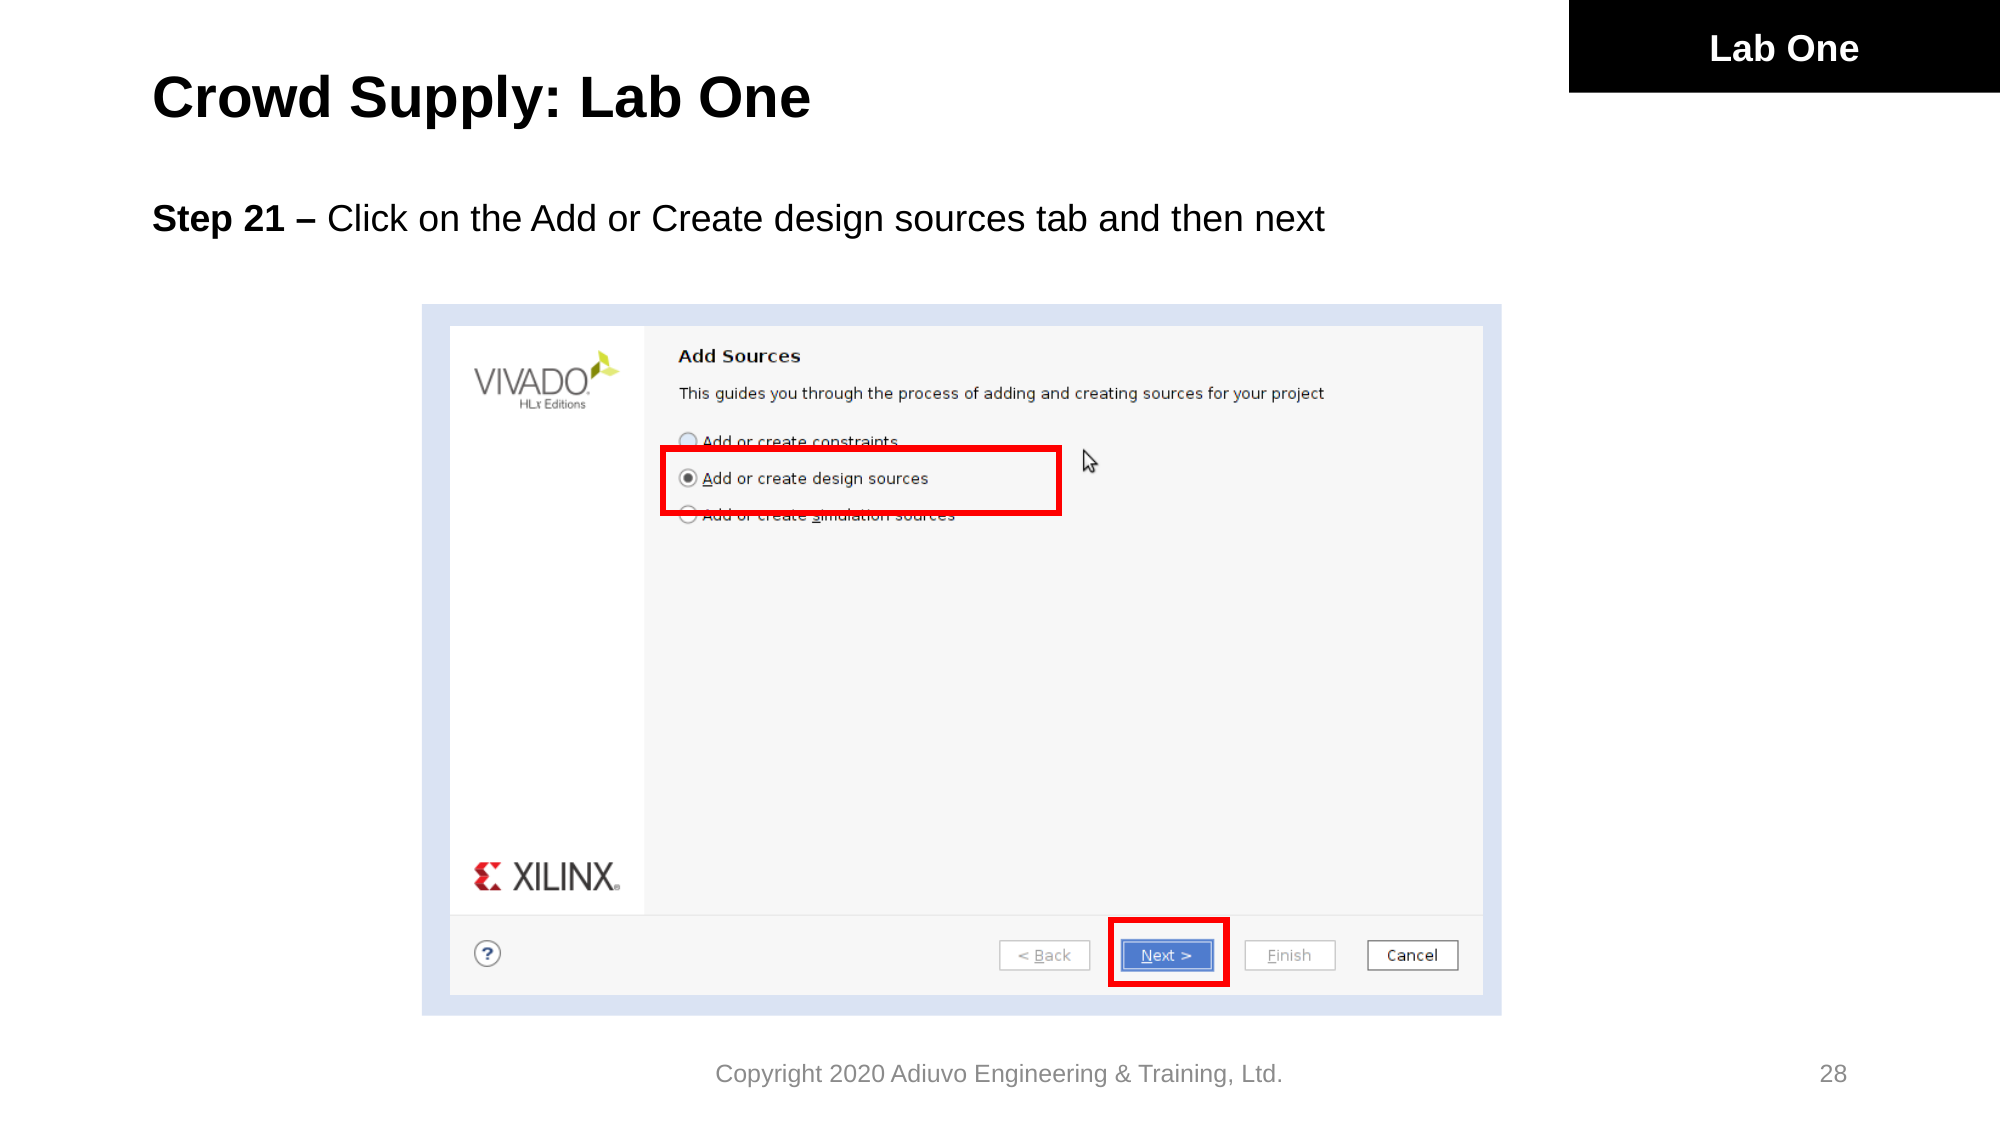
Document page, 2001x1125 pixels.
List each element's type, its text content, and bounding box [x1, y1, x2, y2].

text_box Step 21 – Click on the Add or Create design sources tab and then next [137, 186, 1863, 247]
title Crowd Supply: Lab One [137, 59, 1863, 153]
text_box [421, 303, 1503, 1017]
footer Copyright 2020 Adiuvo Engineering & Training, Ltd. [662, 1042, 1338, 1103]
picture [449, 326, 1483, 995]
text_box Lab One [1568, 0, 2000, 94]
slide_number 28 [1412, 1042, 1863, 1103]
